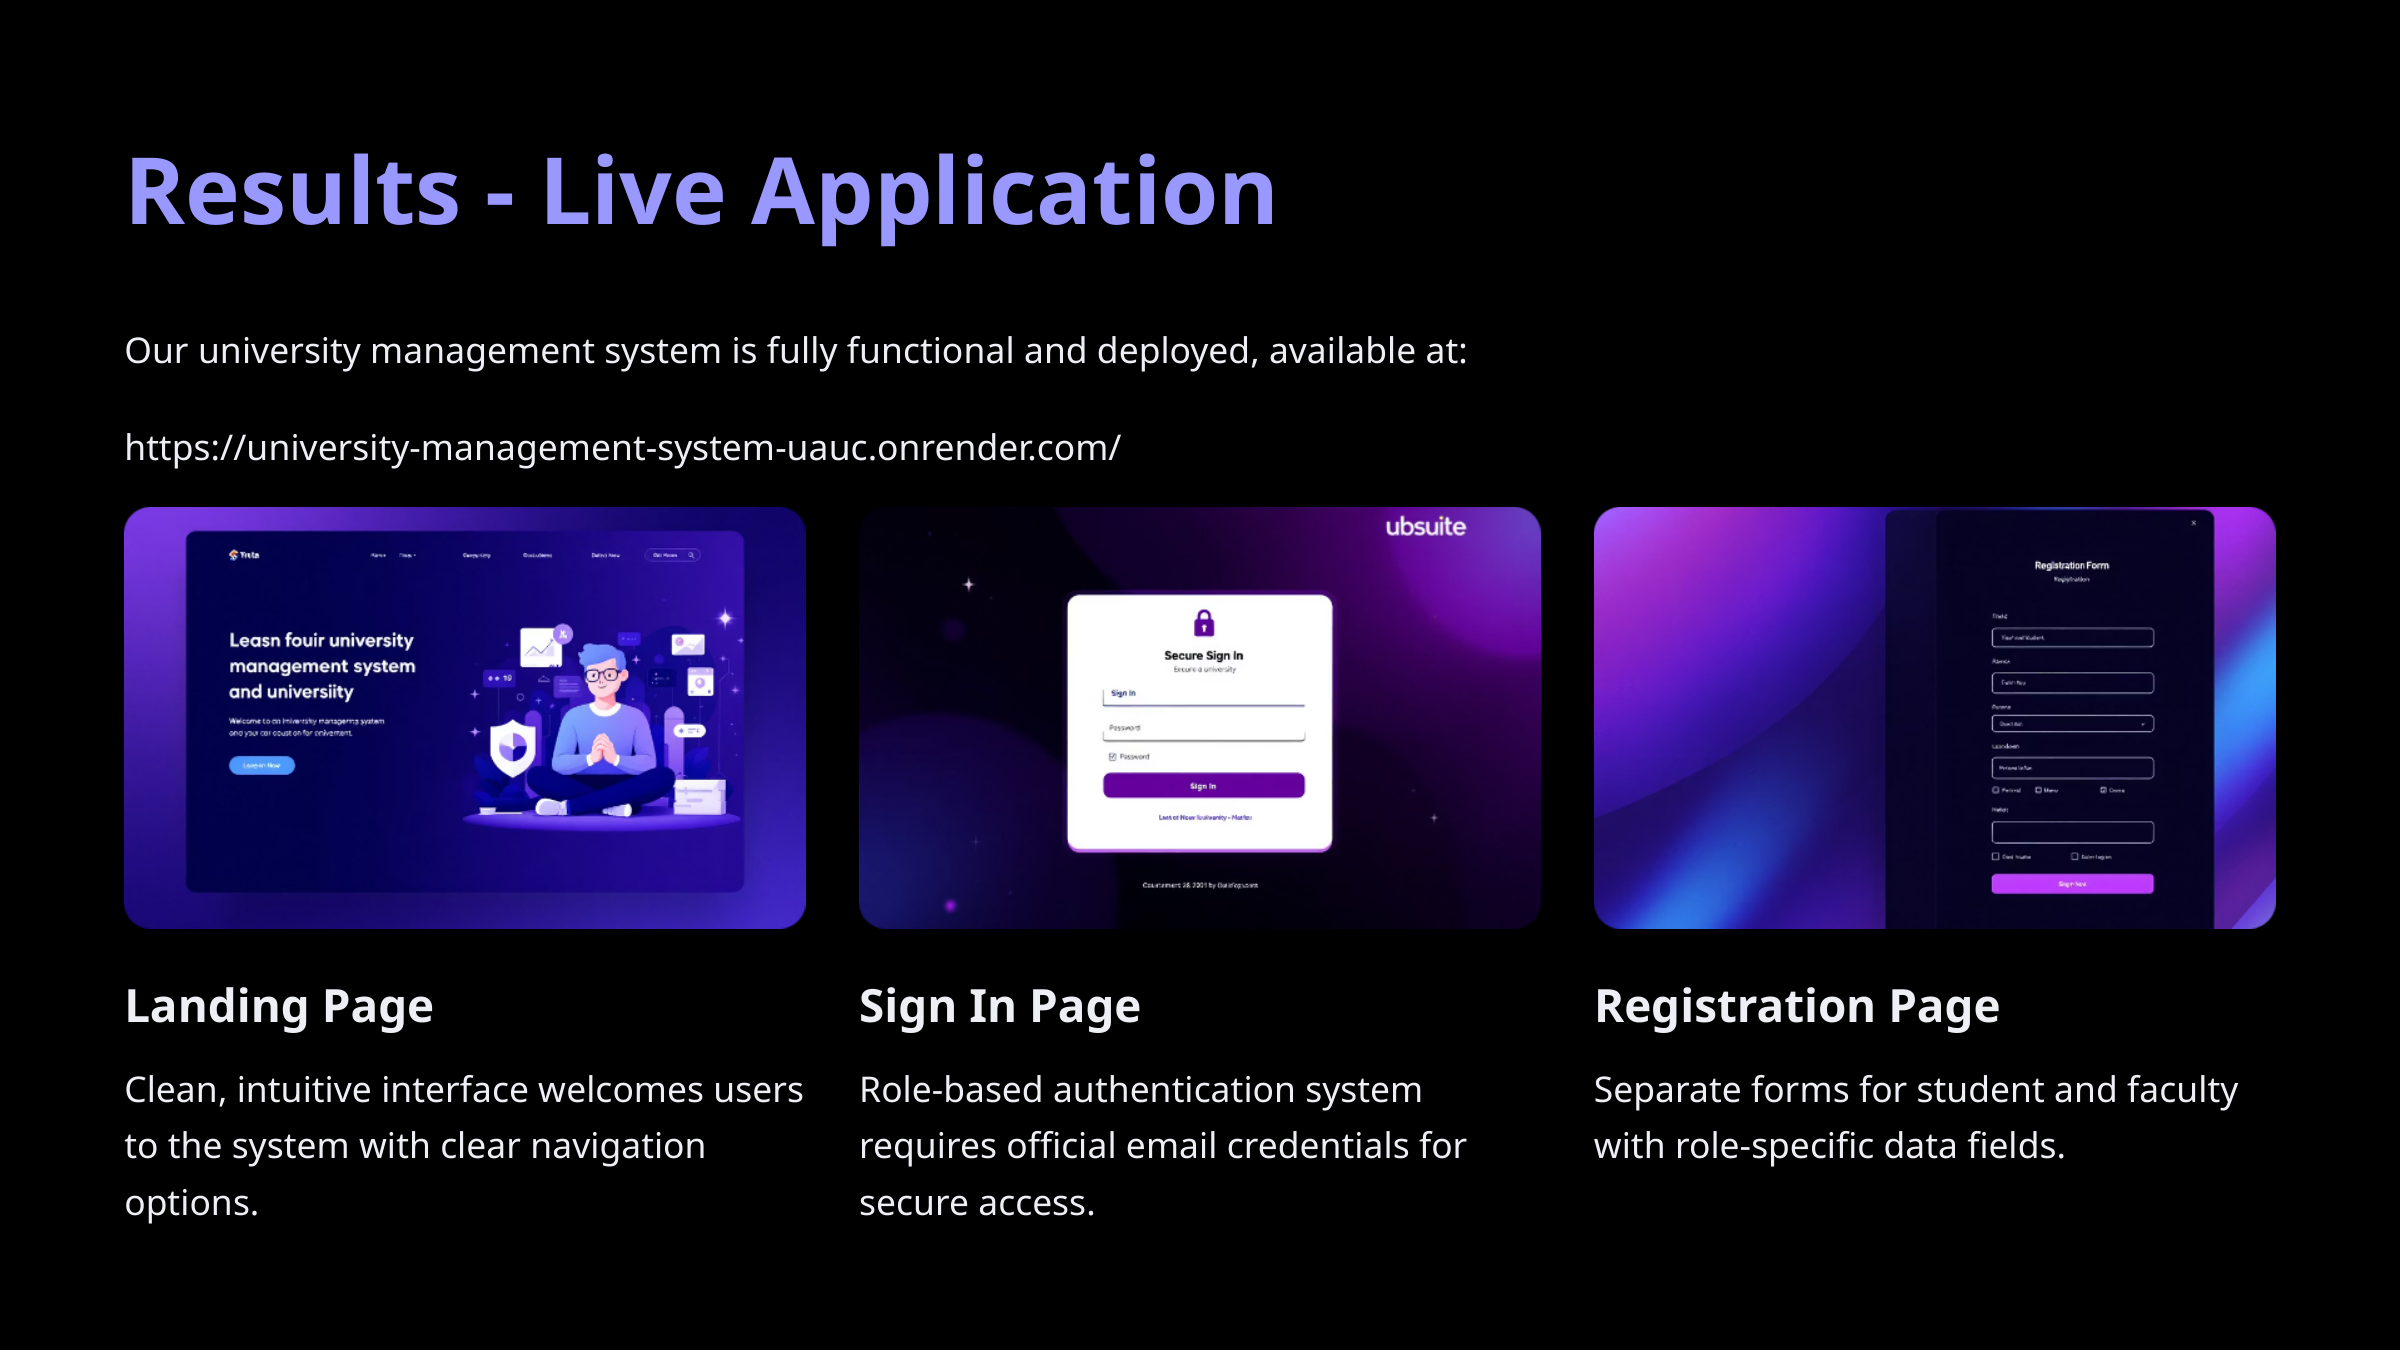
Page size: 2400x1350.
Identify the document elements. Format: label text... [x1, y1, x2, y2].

picture [1593, 507, 2276, 930]
text_box Sign In Page [859, 973, 1327, 1032]
text_box Clean, intuitive interface welcomes users to the system with clear navigation options. [124, 1053, 806, 1224]
text_box Registration Page [1594, 973, 2062, 1032]
text_box Our university management system is fully functional and deployed, available at: [124, 314, 2276, 371]
text_box https://university-management-system-uauc.onrender.com/ [124, 411, 2276, 468]
text_box Results - Live Application [124, 126, 1180, 243]
text_box Landing Page [124, 973, 592, 1032]
picture [124, 507, 806, 930]
text_box Role-based authentication system requires official email credentials for secure access. [859, 1053, 1541, 1224]
picture [859, 507, 1541, 930]
text_box Separate forms for student and faculty with role-specific data fields. [1594, 1053, 2276, 1167]
